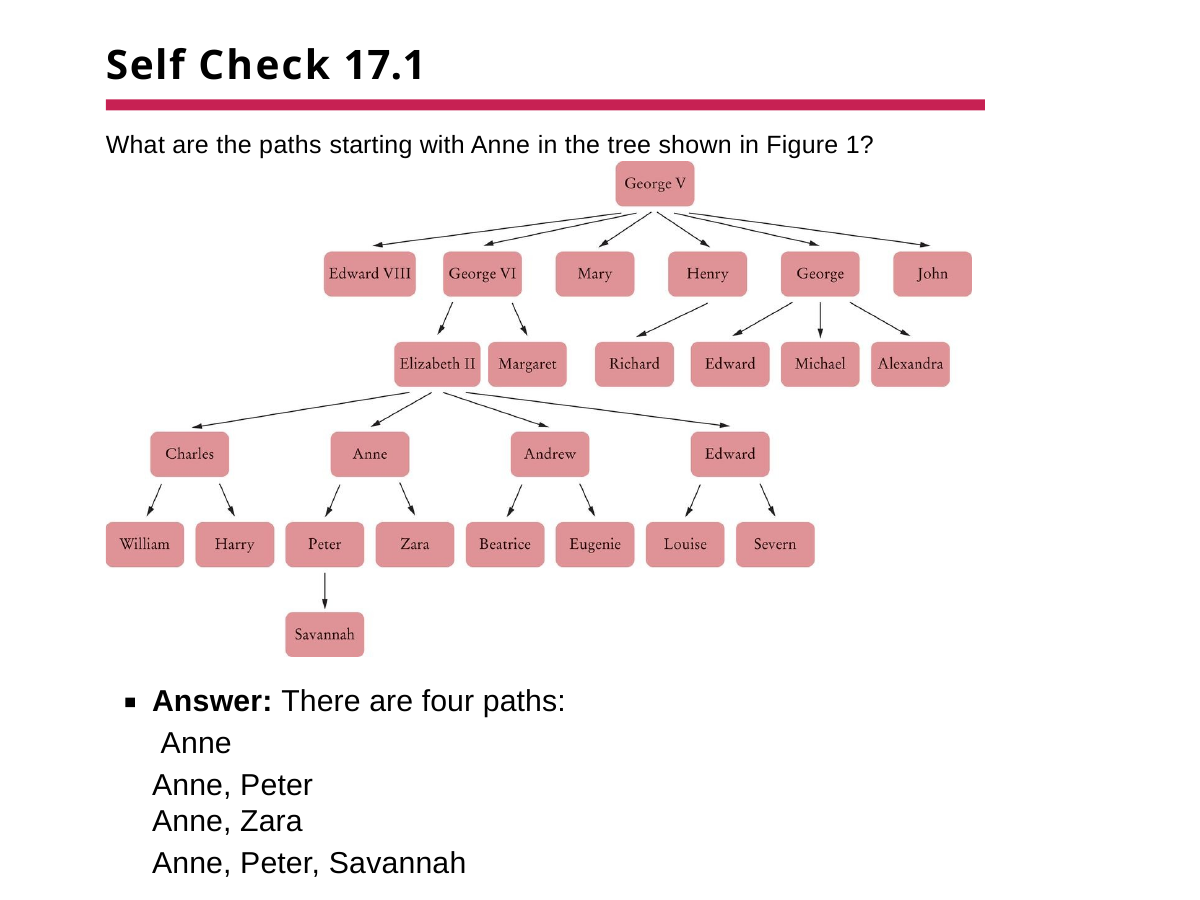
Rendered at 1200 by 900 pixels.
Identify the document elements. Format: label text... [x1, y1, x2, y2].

text_box [105, 161, 972, 657]
text_box [125, 697, 135, 708]
title Self Check 17.1 [103, 38, 1097, 190]
text_box What are the paths starting with Anne in the tree shown in Figure 1? [103, 129, 876, 160]
text_box Answer: There are four paths: Anne Anne, Peter Anne, Zara Anne, Peter, Savannah [149, 675, 569, 900]
